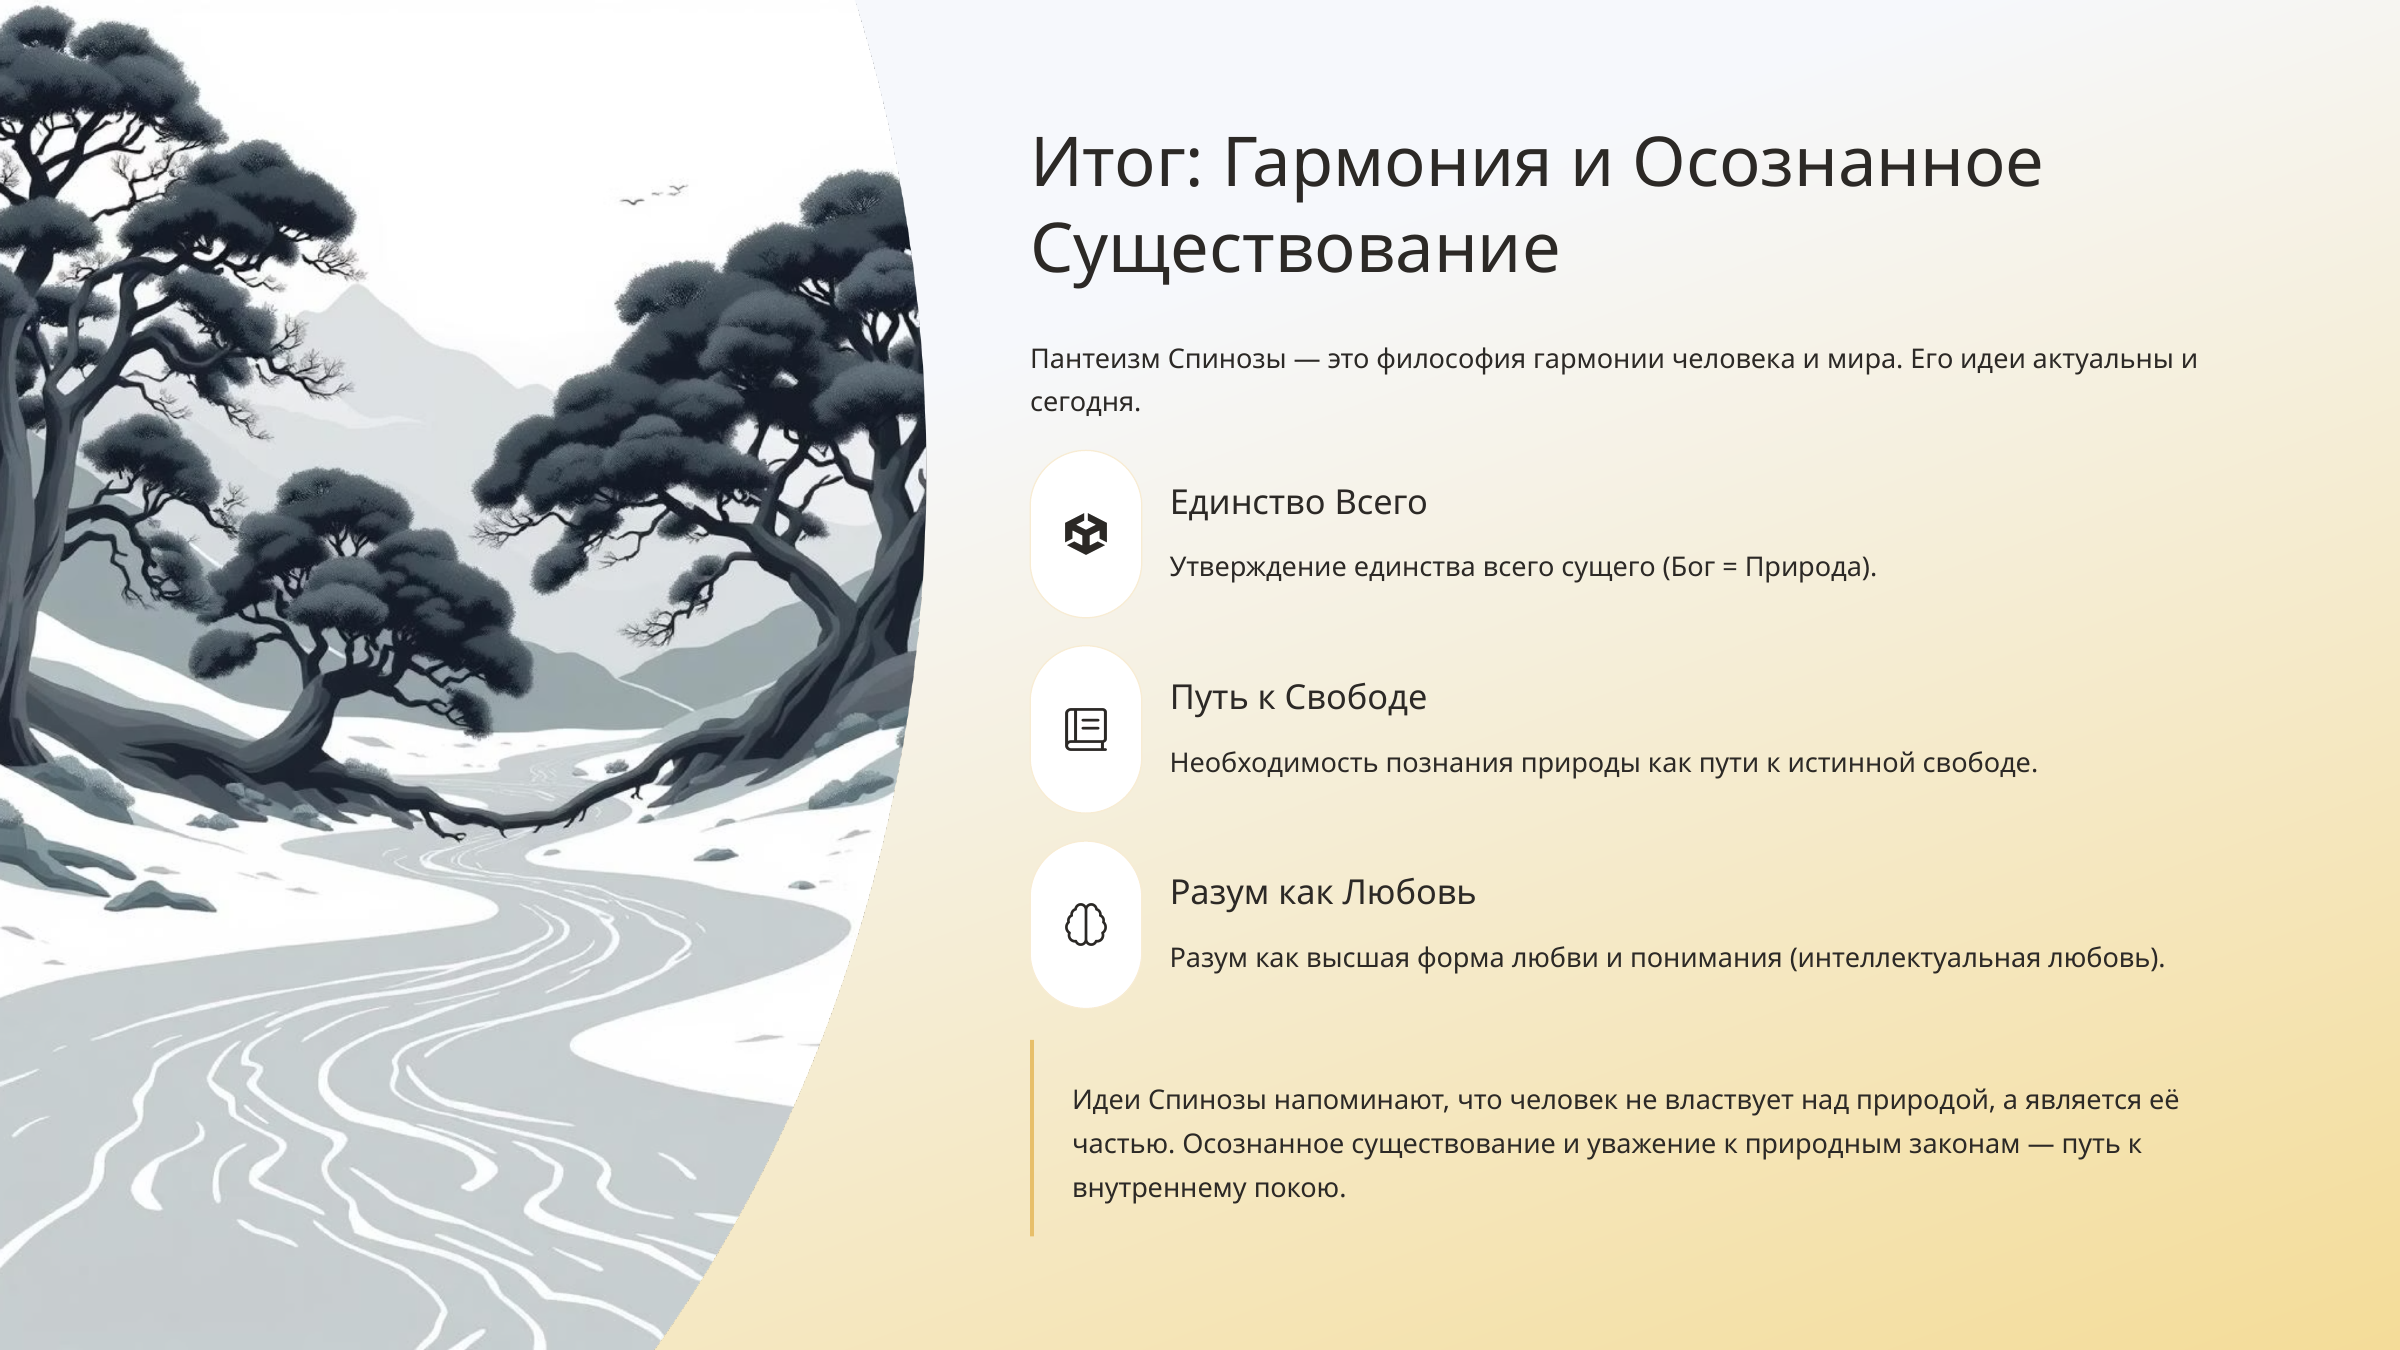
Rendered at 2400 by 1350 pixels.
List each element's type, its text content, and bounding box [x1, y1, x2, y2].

text_box Идеи Спинозы напоминают, что человек не властвует над природой, а является её частью. Осознанное существование и уважение к природным законам — путь к внутреннему покою. [1072, 1071, 2270, 1206]
text_box Необходимость познания природы как пути к истинной свободе. [1169, 733, 2270, 779]
text_box Путь к Свободе [1169, 673, 1519, 718]
text_box [1030, 1039, 1034, 1237]
text_box [1030, 450, 1142, 618]
text_box [1030, 645, 1142, 814]
text_box Итог: Гармония и Осознанное Существование [1030, 113, 2270, 288]
text_box Разум как Любовь [1169, 868, 1519, 913]
picture [1065, 513, 1107, 556]
picture [1065, 708, 1107, 751]
text_box Пантеизм Спинозы — это философия гармонии человека и мира. Его идеи актуальны и сегодня. [1030, 329, 2270, 419]
text_box Разум как высшая форма любви и понимания (интеллектуальная любовь). [1169, 929, 2270, 974]
text_box Единство Всего [1169, 478, 1519, 522]
picture [0, 0, 945, 1350]
picture [1065, 903, 1107, 946]
text_box Утверждение единства всего сущего (Бог = Природа). [1169, 538, 2270, 584]
text_box [1030, 841, 1142, 1009]
